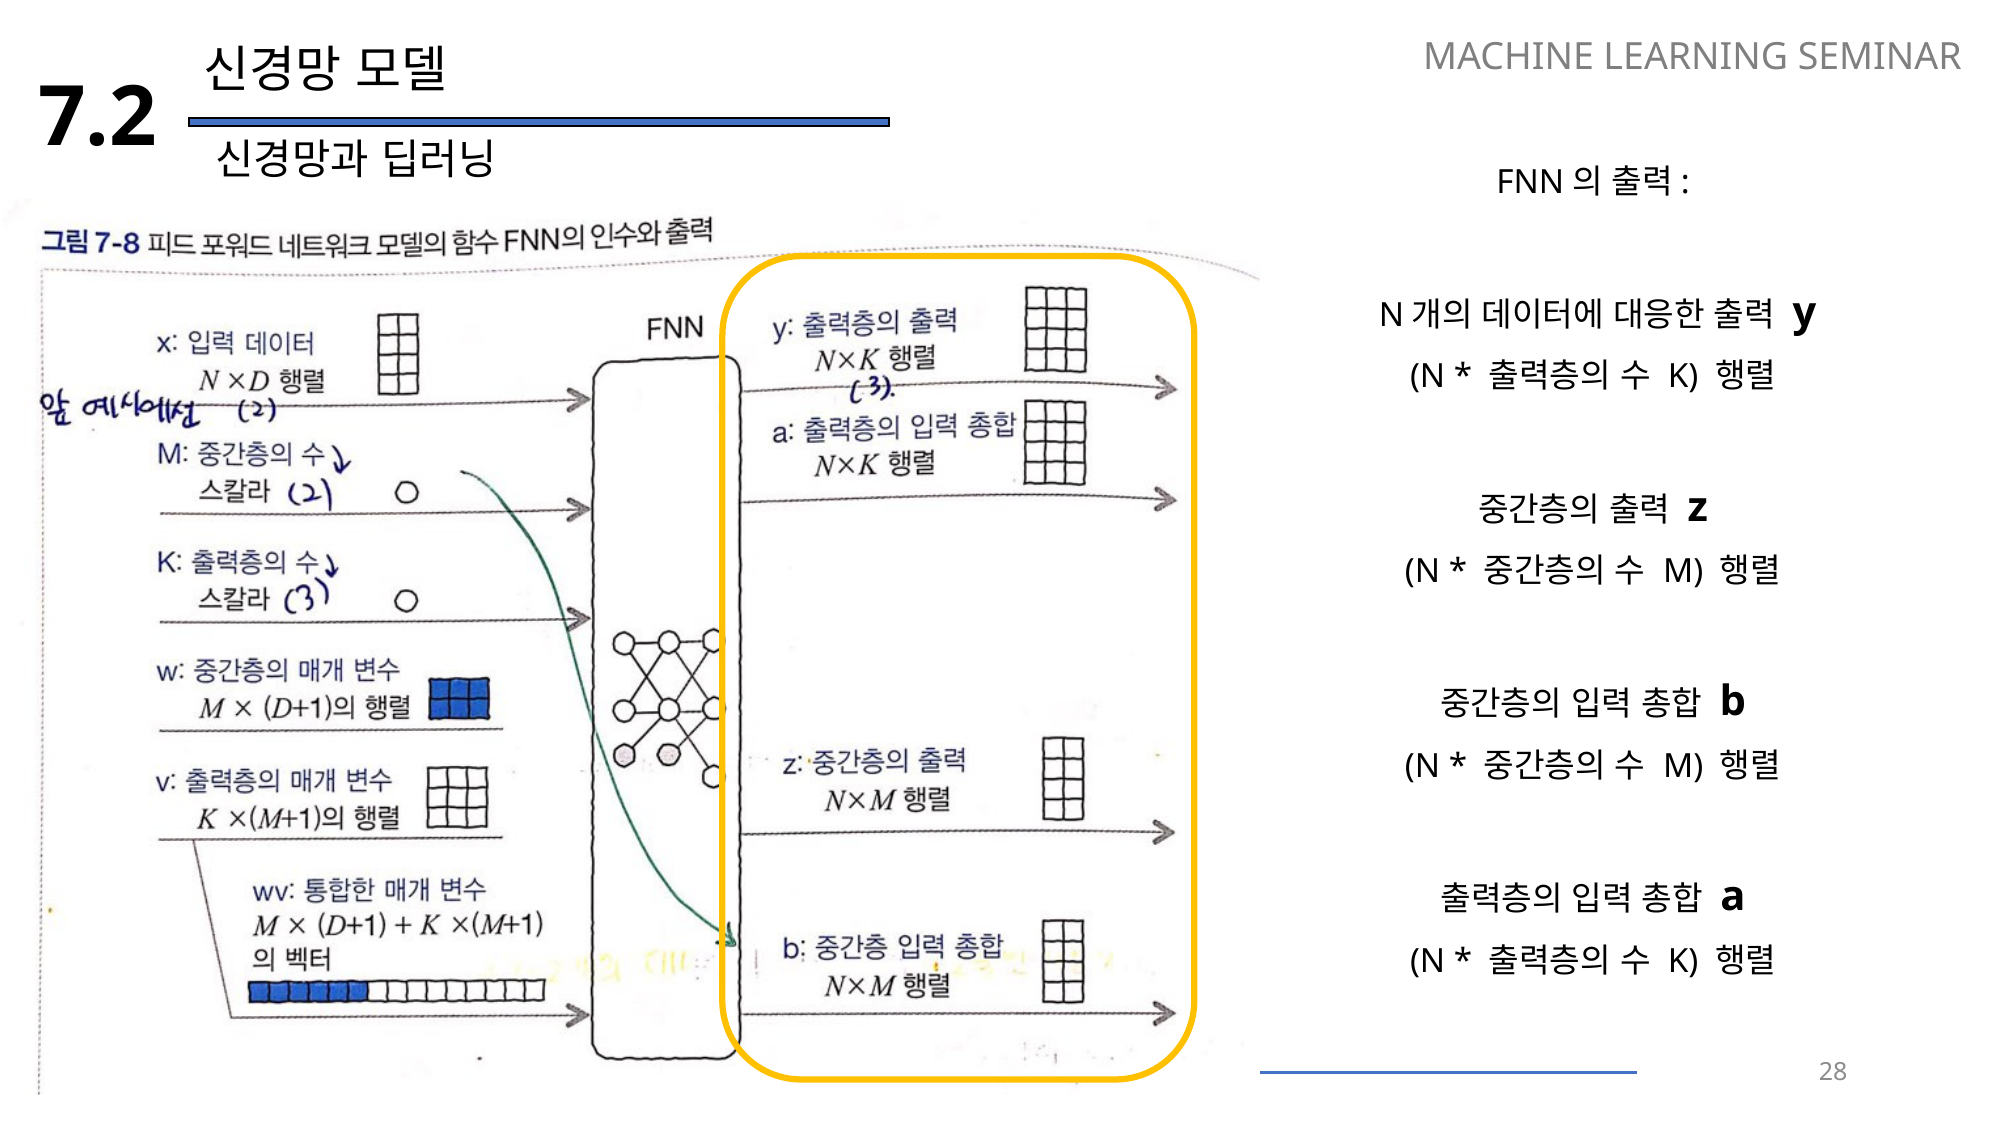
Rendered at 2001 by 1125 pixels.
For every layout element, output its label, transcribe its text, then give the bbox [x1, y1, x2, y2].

picture [3, 198, 1260, 1095]
text_box [188, 117, 890, 127]
text_box FNN의 출력: N개의 데이터에 대응한 출력 y (N * 출력층의 수 K) 행렬 중간층의 출력 z (N * 중간층의 수 M) 행렬 중간층의 입력 총합 b (N * 중간층의 수 M) 행렬 출력층의 입력 총합 a (N * 출력층의 수 K) 행렬 [1208, 132, 1978, 1125]
text_box MACHINE LEARNING SEMINAR [1342, 24, 1977, 85]
text_box 신경망과 딥러닝 [200, 125, 554, 191]
text_box 7.2 [23, 55, 182, 170]
text_box 신경망 모델 [109, 30, 543, 106]
